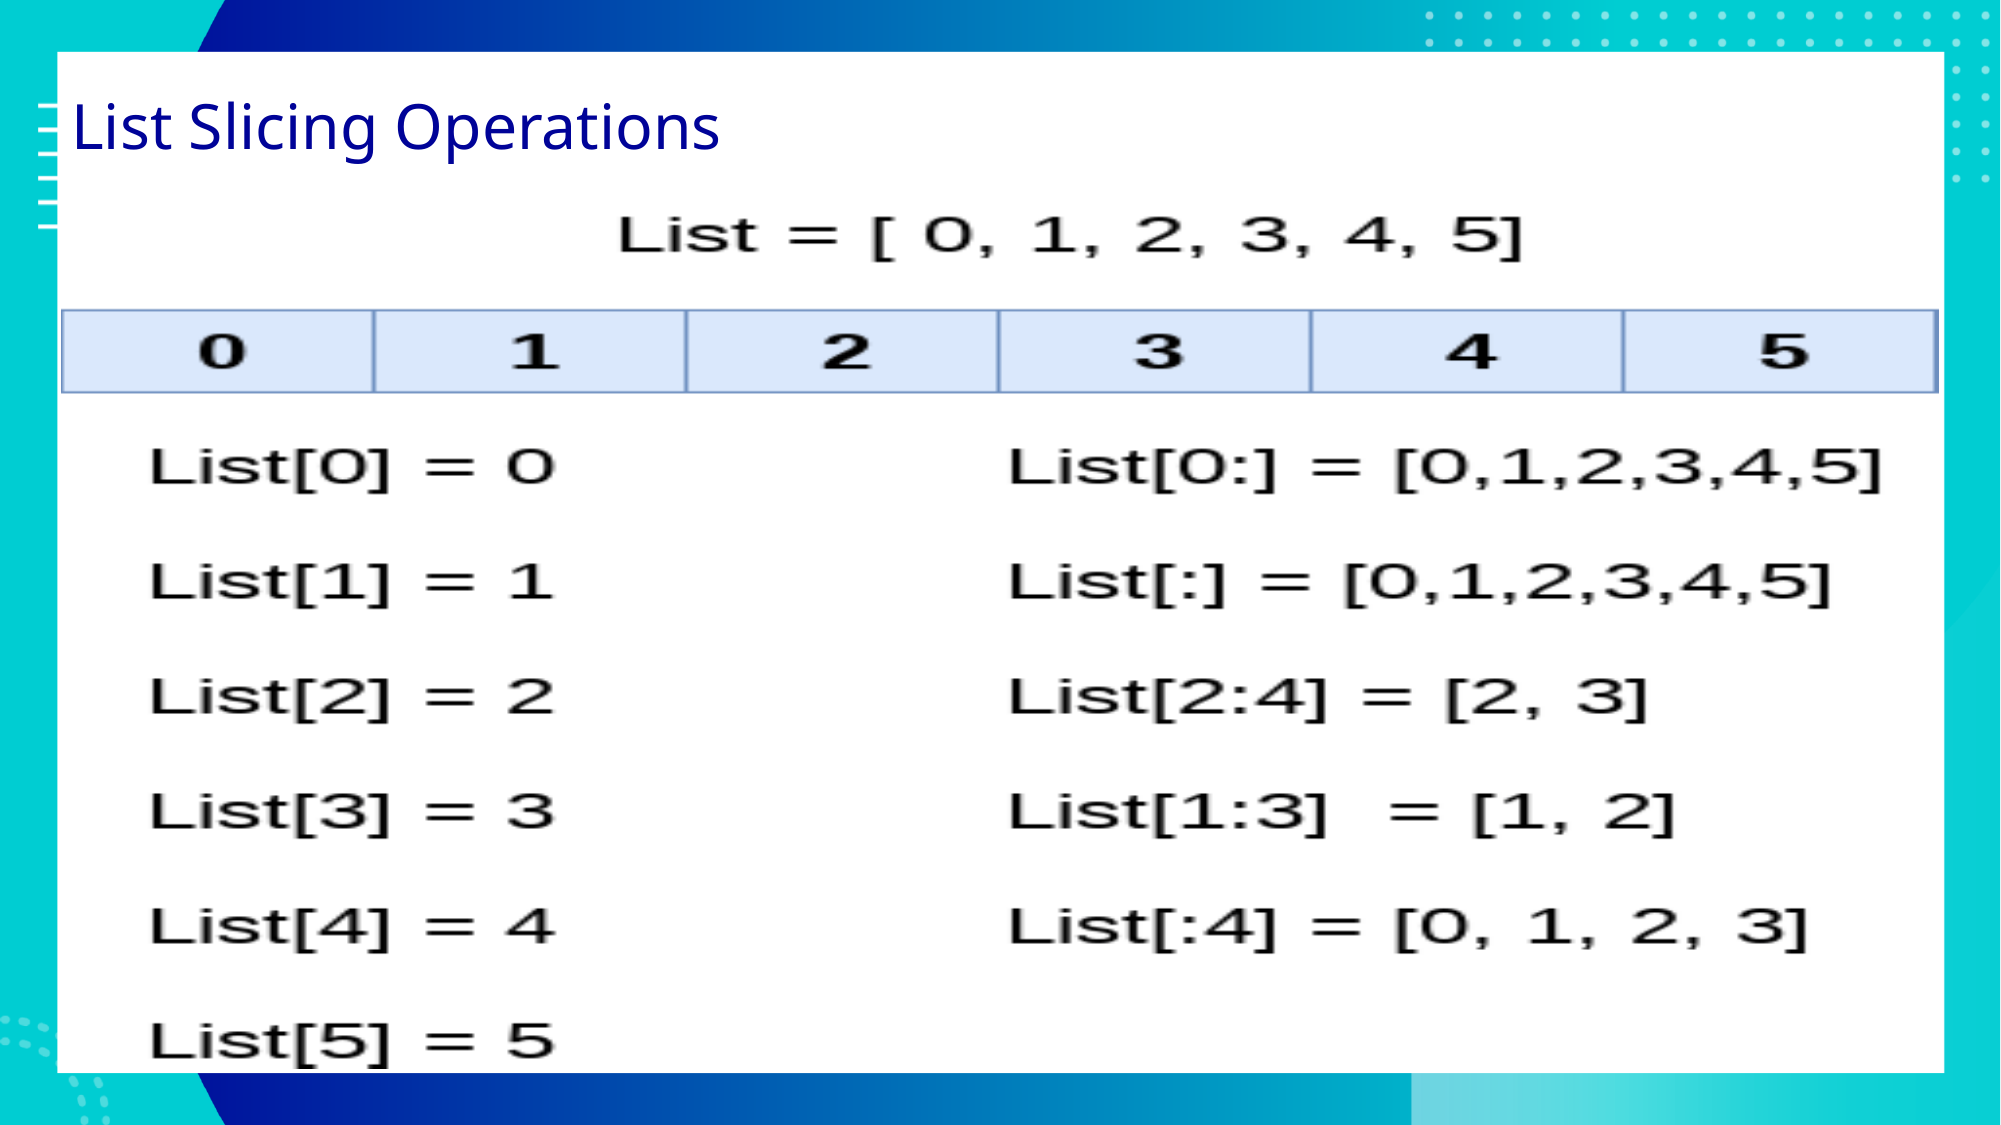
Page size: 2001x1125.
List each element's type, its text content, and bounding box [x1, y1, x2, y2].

picture [0, 0, 2001, 1125]
title List Slicing Operations [56, 56, 1939, 202]
